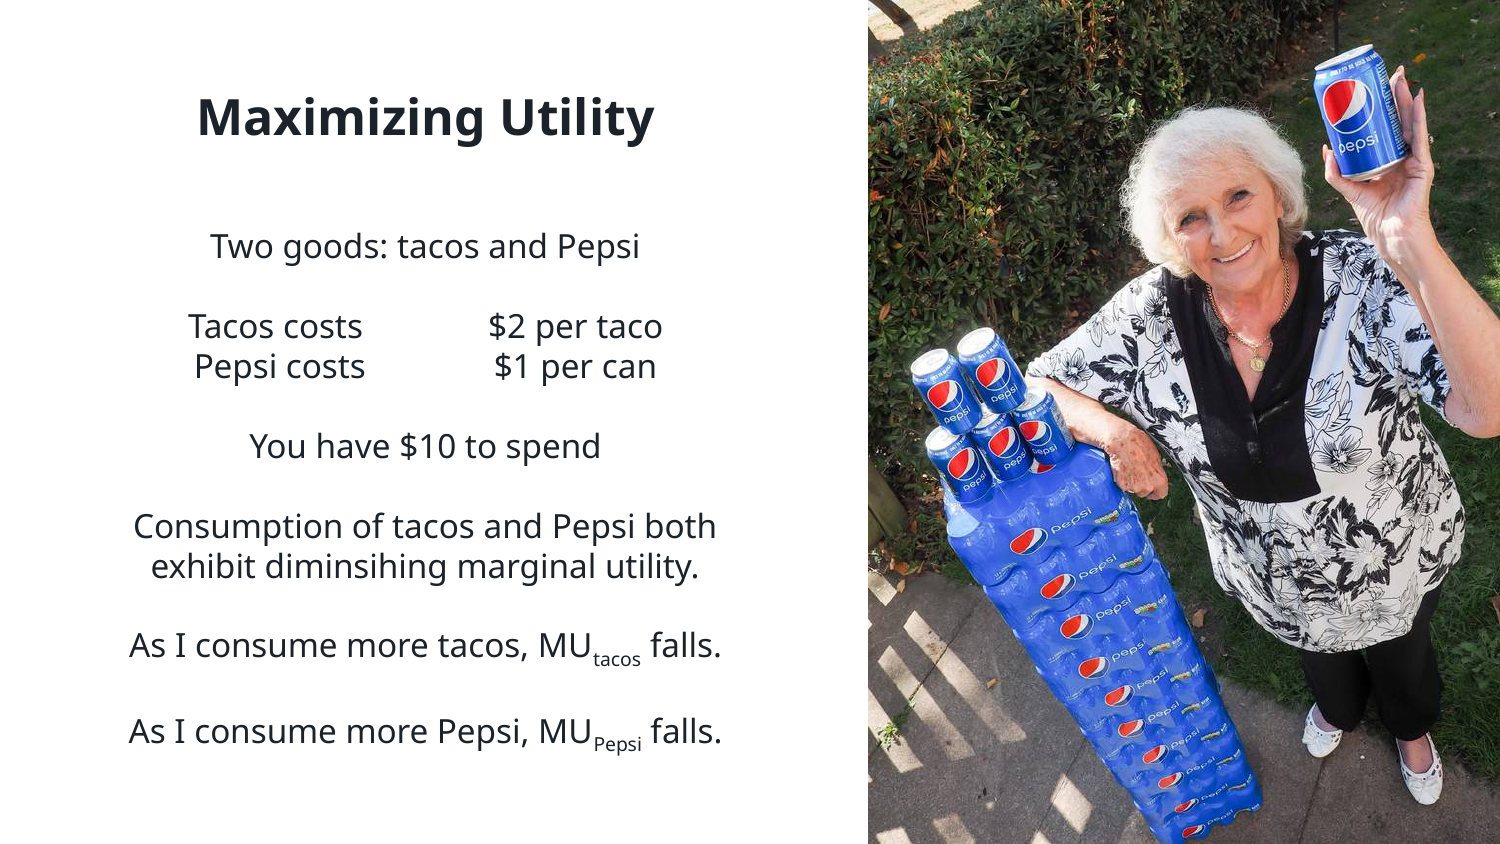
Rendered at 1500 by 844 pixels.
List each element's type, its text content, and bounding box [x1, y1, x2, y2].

picture [868, 0, 1500, 844]
text_box Two goods: tacos and Pepsi Tacos costs $2 per taco Pepsi costs $1 per can You have $10 to spend Consumption of tacos and Pepsi both exhibit diminsihing marginal utility. As I consume more tacos, MUtacos falls. As I consume more Pepsi, MUPepsi falls. [101, 218, 750, 763]
text_box [0, 0, 751, 844]
text_box Maximizing Utility [126, 77, 725, 153]
